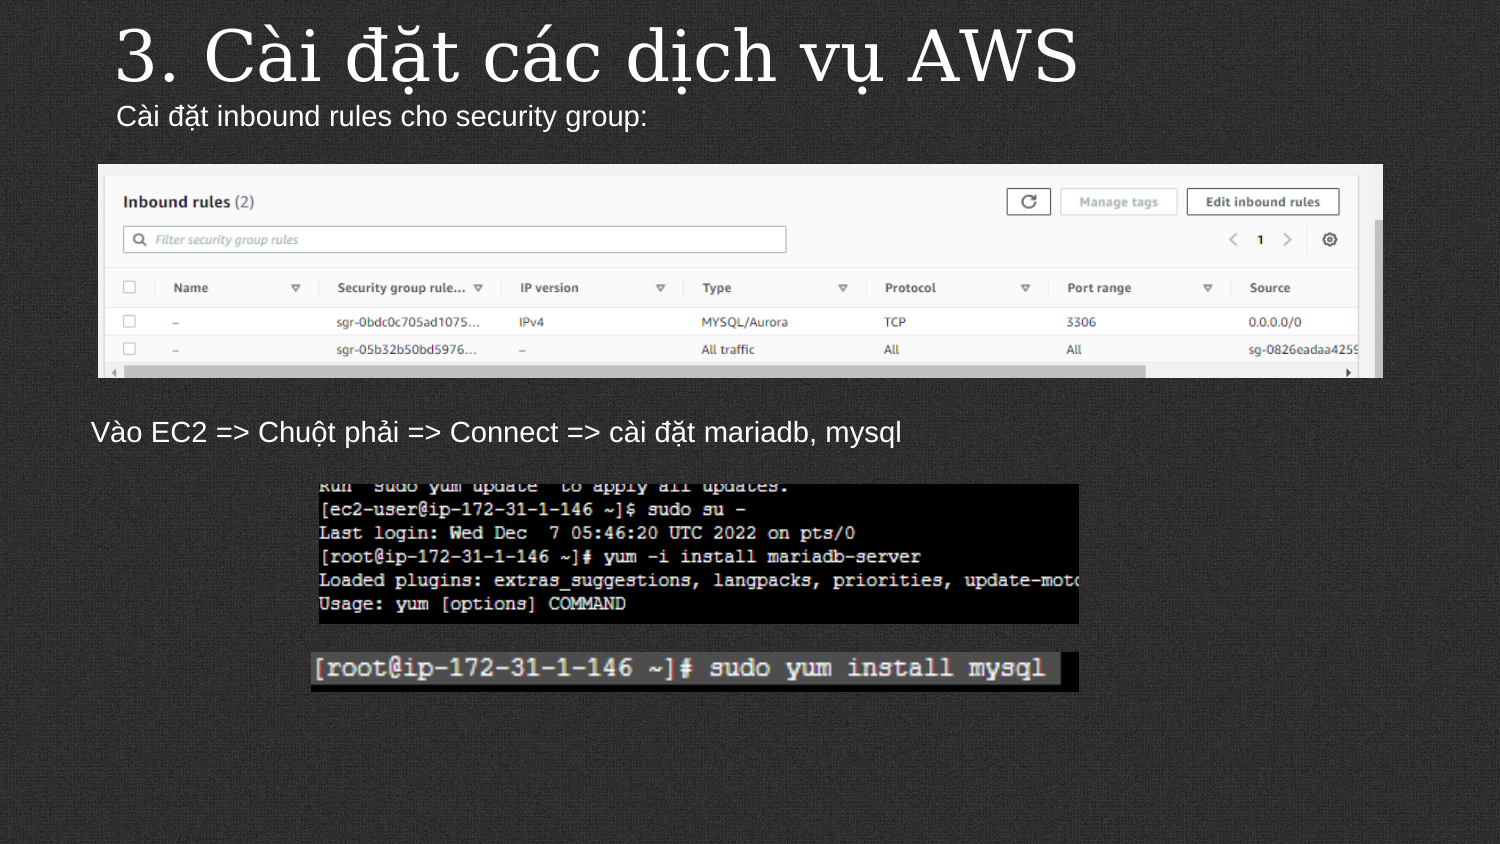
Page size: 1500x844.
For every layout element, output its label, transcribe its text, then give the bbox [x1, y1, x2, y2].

picture [0, 0, 1500, 844]
text_box Vào EC2 => Chuột phải => Connect => cài đặt mariadb, mysql [51, 405, 1383, 456]
text_box Cài đặt inbound rules cho security group: [76, 89, 1409, 140]
title 3. Cài đặt các dịch vụ AWS [98, 0, 1362, 89]
